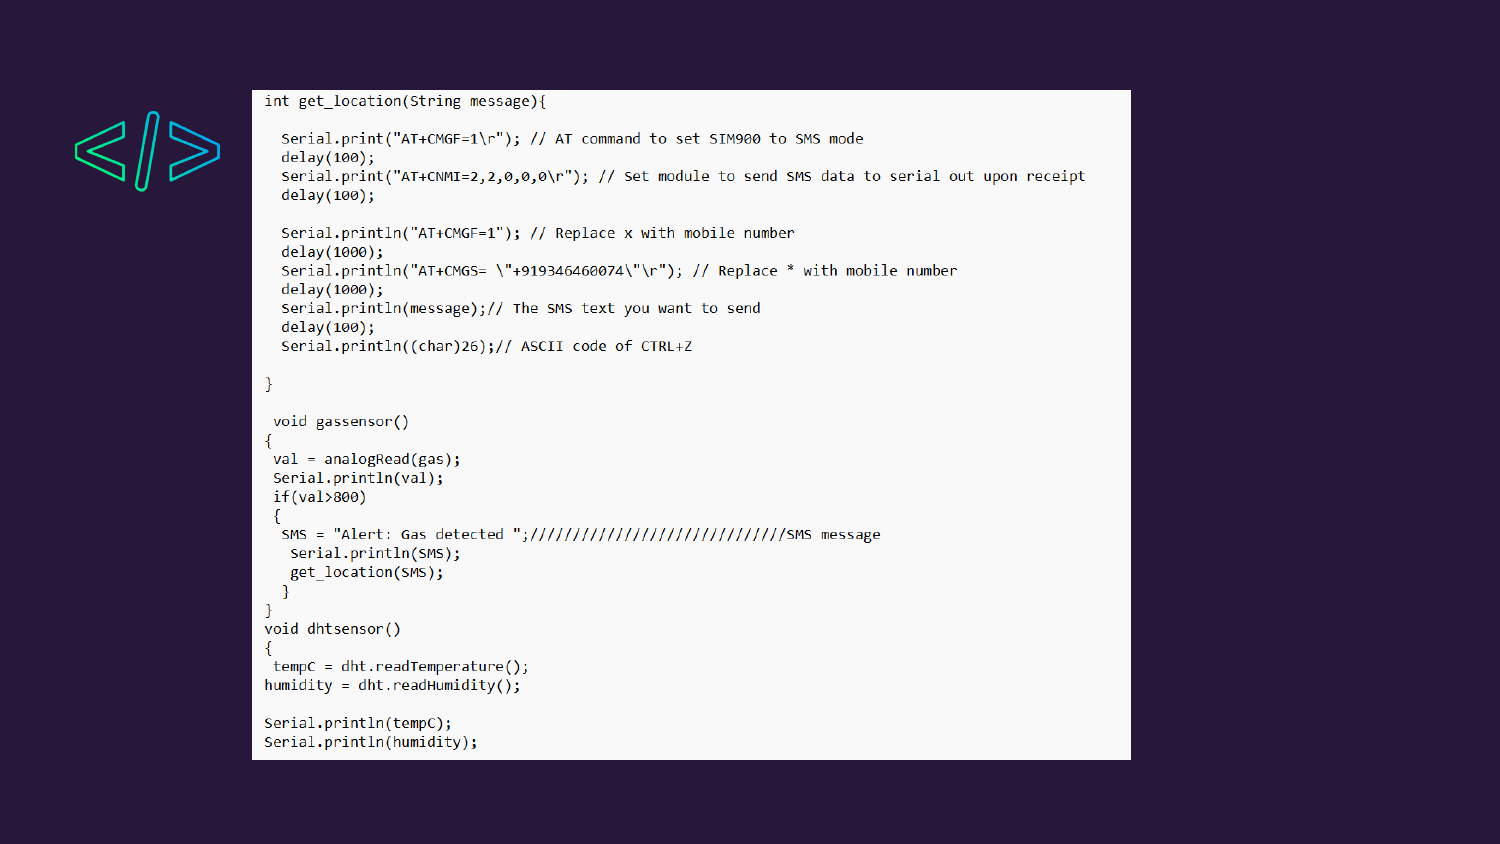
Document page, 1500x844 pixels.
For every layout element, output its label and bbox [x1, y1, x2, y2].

picture [17, 13, 1132, 760]
